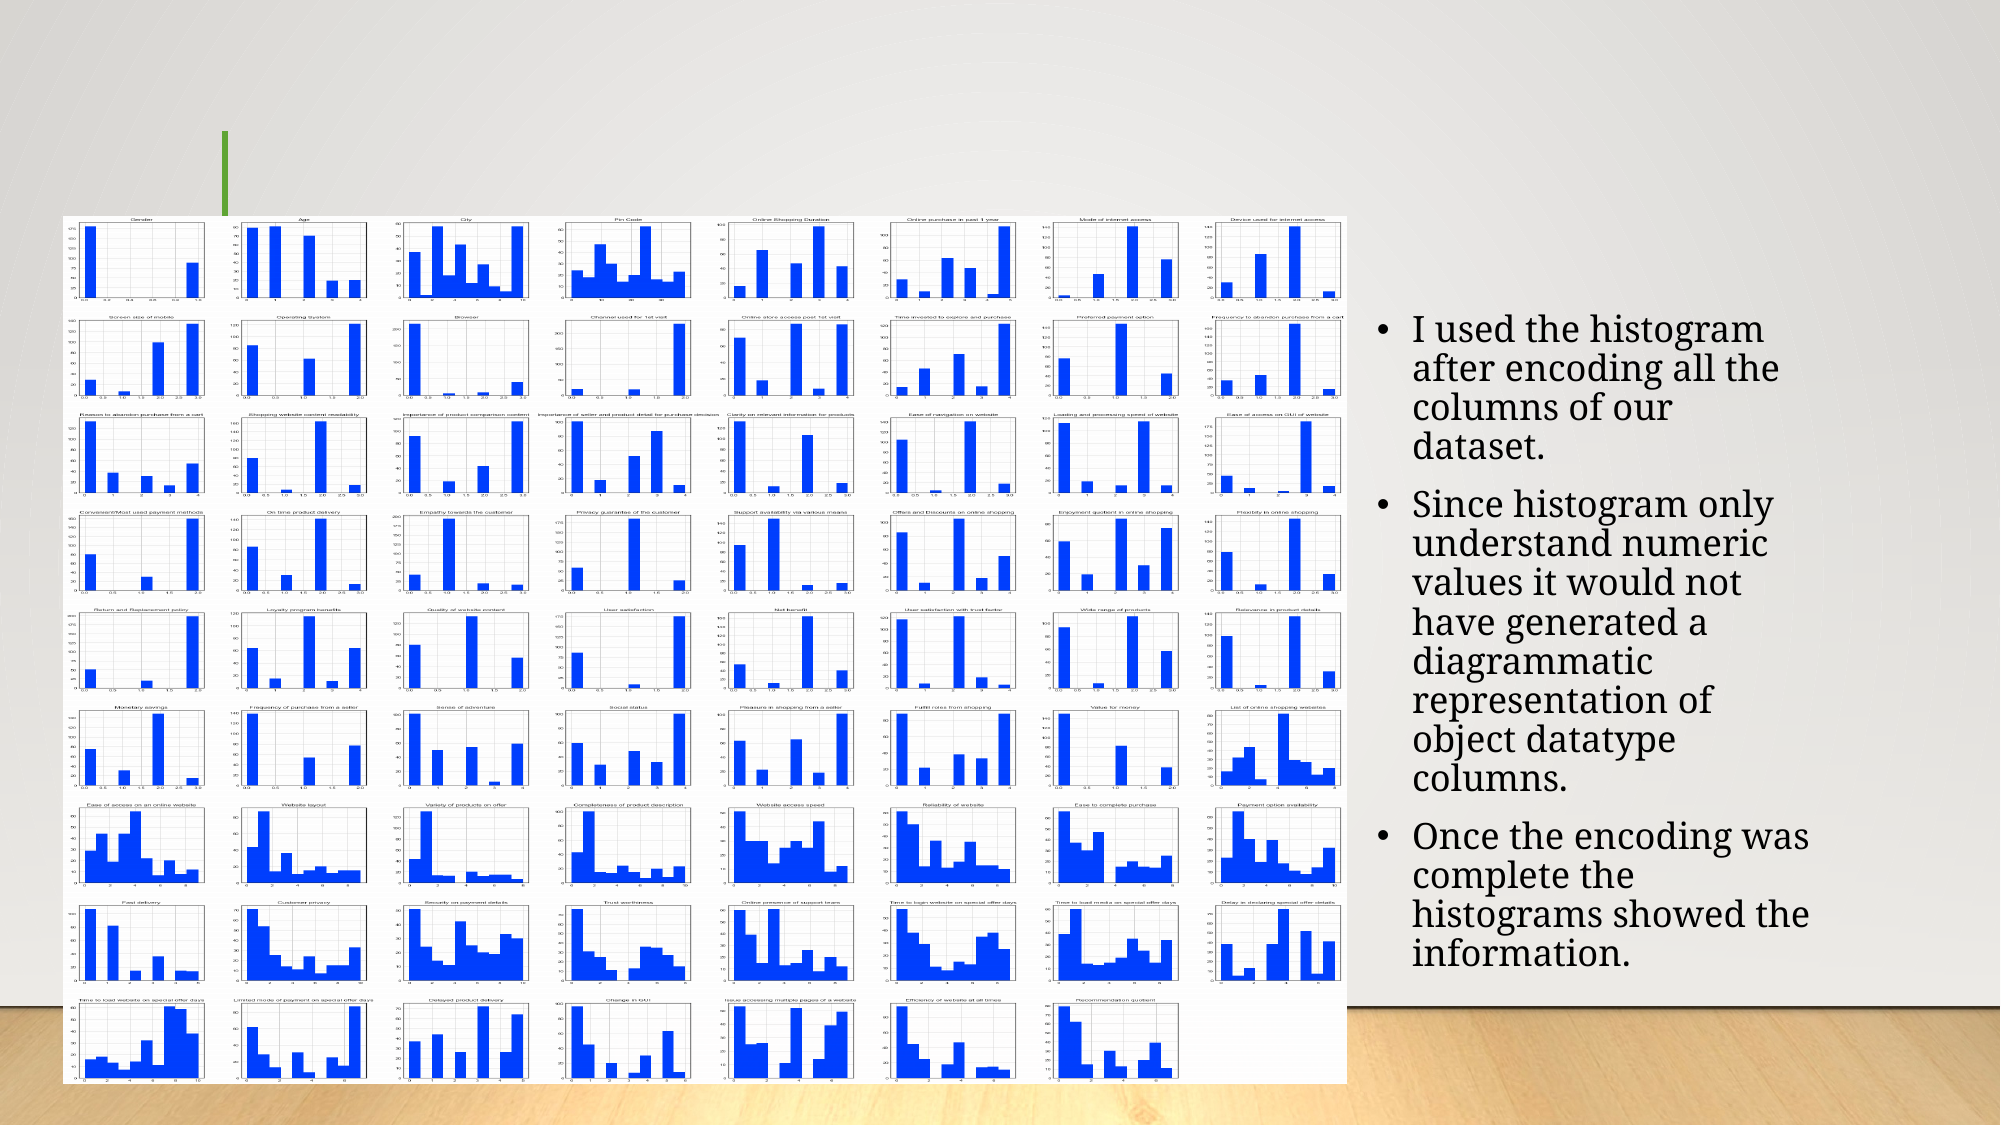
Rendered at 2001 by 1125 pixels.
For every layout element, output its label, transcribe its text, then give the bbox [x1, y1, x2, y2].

title Multivariate Analysis: [251, 131, 1814, 305]
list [63, 216, 1348, 1085]
text_box I used the histogram after encoding all the columns of our dataset. Since histogram only understand numeric values it would not have generated a diagrammatic representation of object datatype columns. Once the encoding was complete the histograms showed the information. [1362, 303, 1829, 987]
picture [0, 1006, 2000, 1125]
